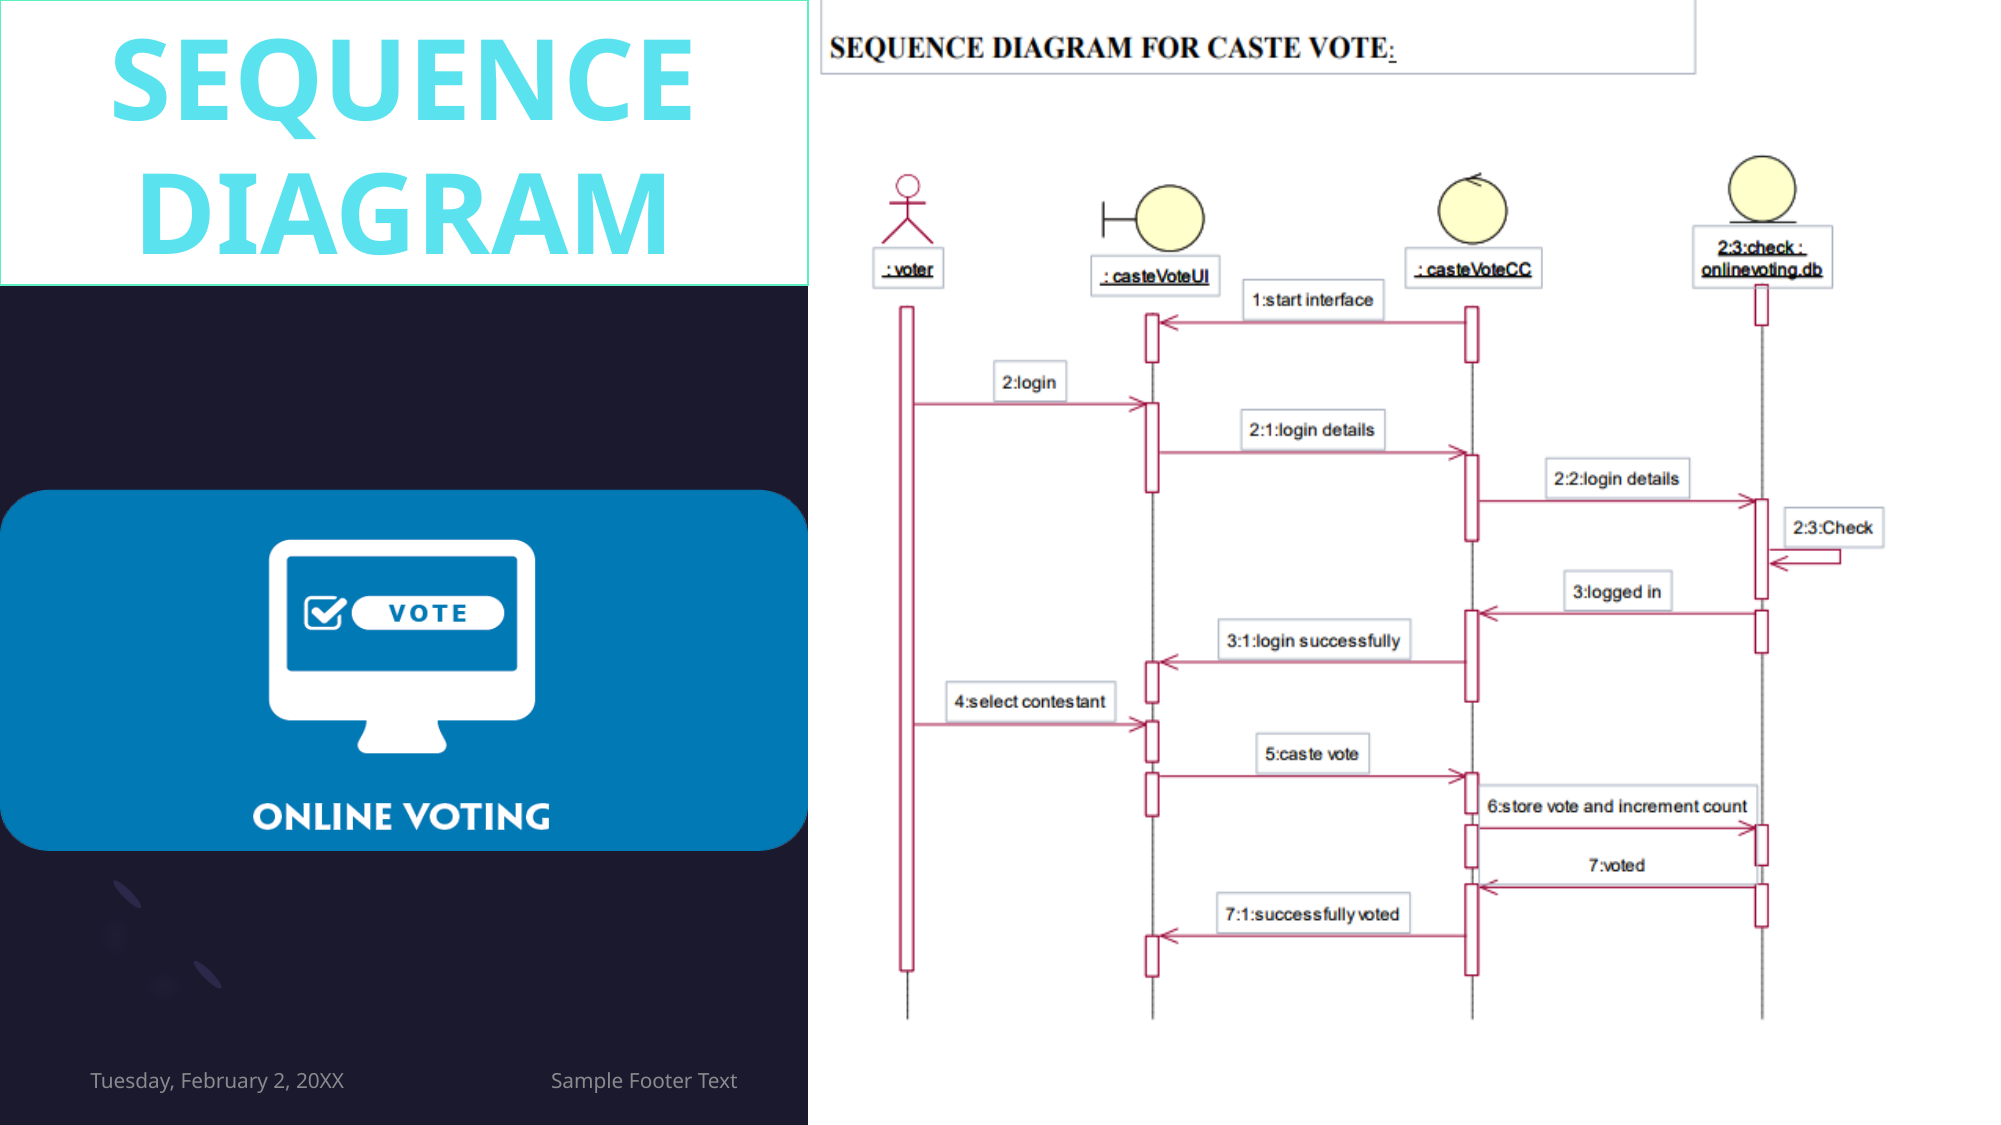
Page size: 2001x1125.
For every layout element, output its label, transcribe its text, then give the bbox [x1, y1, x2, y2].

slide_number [90, 1067, 522, 1093]
picture [807, 0, 2000, 1125]
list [0, 489, 807, 851]
text_box SEQUENCE DIAGRAM [0, 0, 807, 286]
footer Sample Footer Text [551, 1067, 807, 1093]
